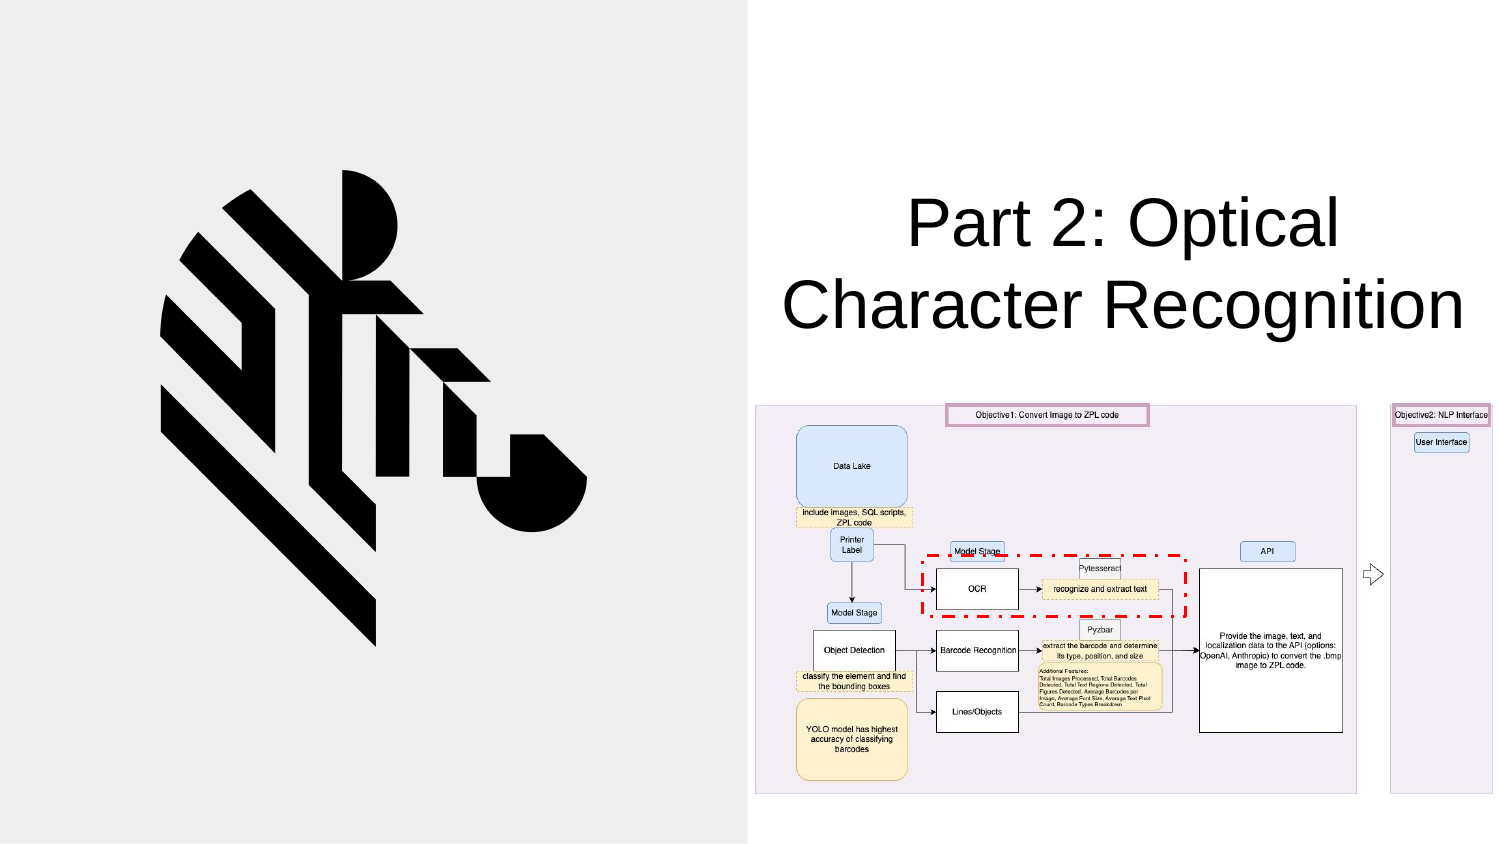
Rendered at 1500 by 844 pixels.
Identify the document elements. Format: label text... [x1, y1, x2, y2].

text_box [0, 0, 748, 844]
picture [754, 403, 1493, 795]
picture [160, 170, 588, 647]
text_box Part 2: Optical Character Recognition [749, 162, 1498, 381]
